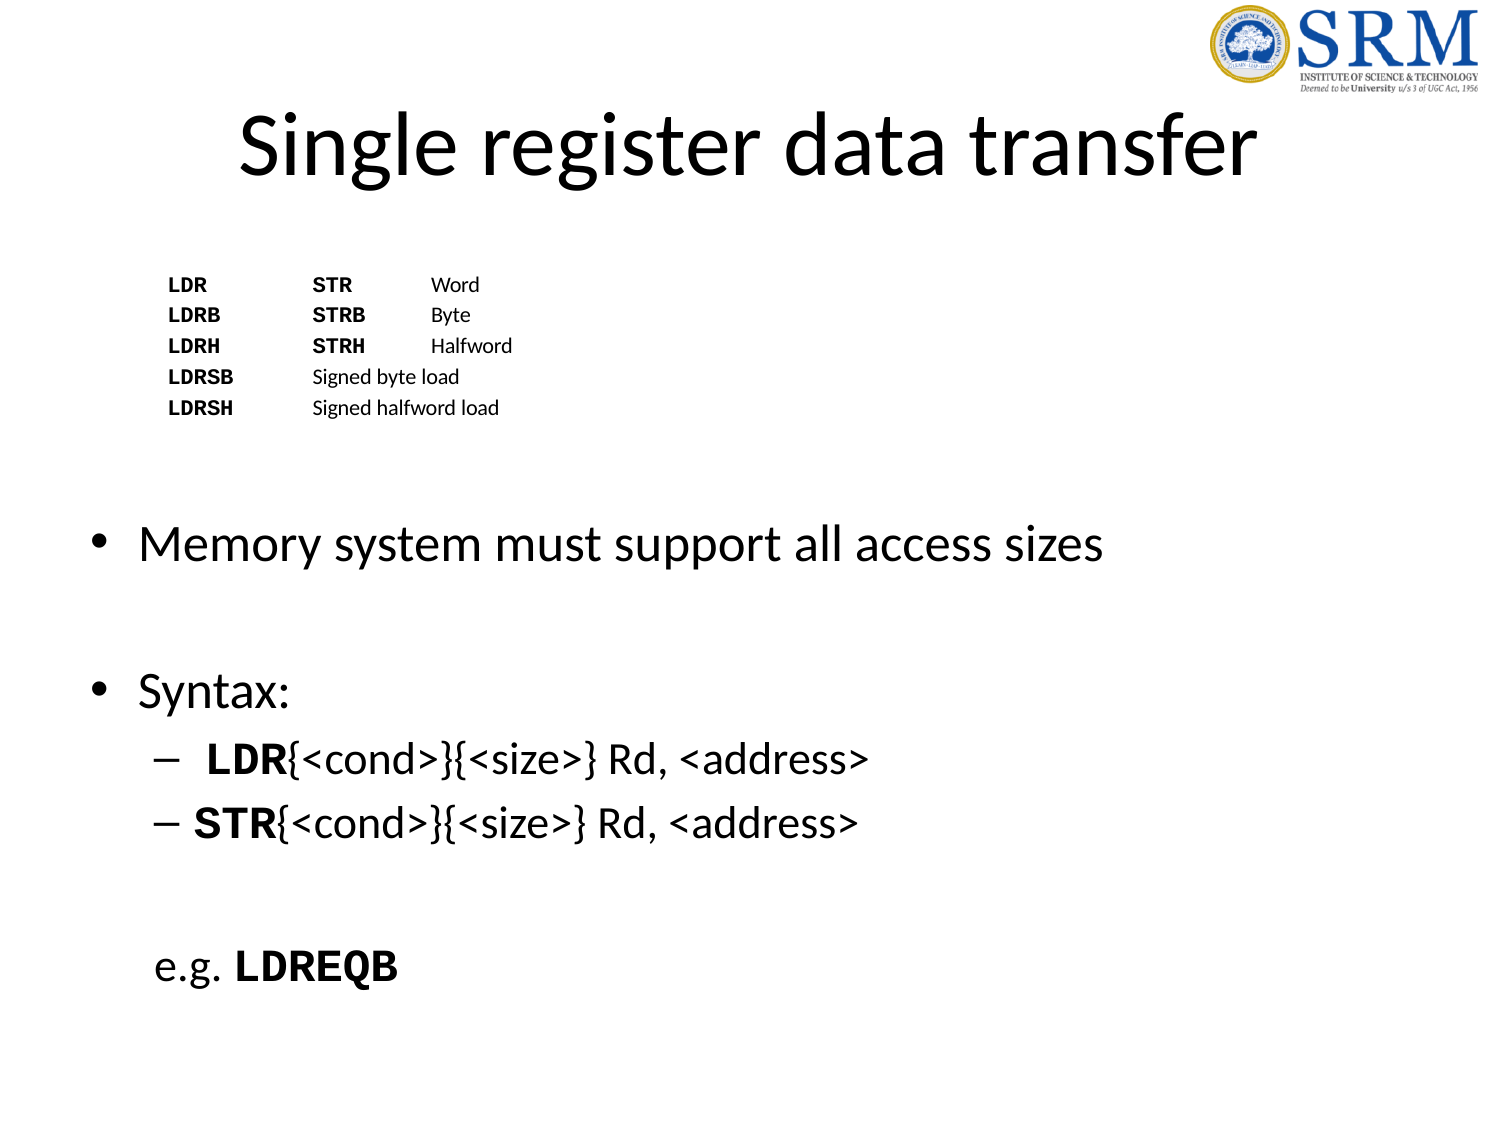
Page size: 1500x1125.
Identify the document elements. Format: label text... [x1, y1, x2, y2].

title Single register data transfer [75, 45, 1425, 233]
list LDR STR Word LDRB STRB Byte LDRH STRH Halfword LDRSB Signed byte load LDRSH Signed halfword load Memory system must support all access sizes Syntax: LDR{<cond>}{<size>} Rd, <address> STR{<cond>}{<size>} Rd, <address> e.g. LDREQB [75, 262, 1425, 1005]
picture [1210, 5, 1478, 93]
